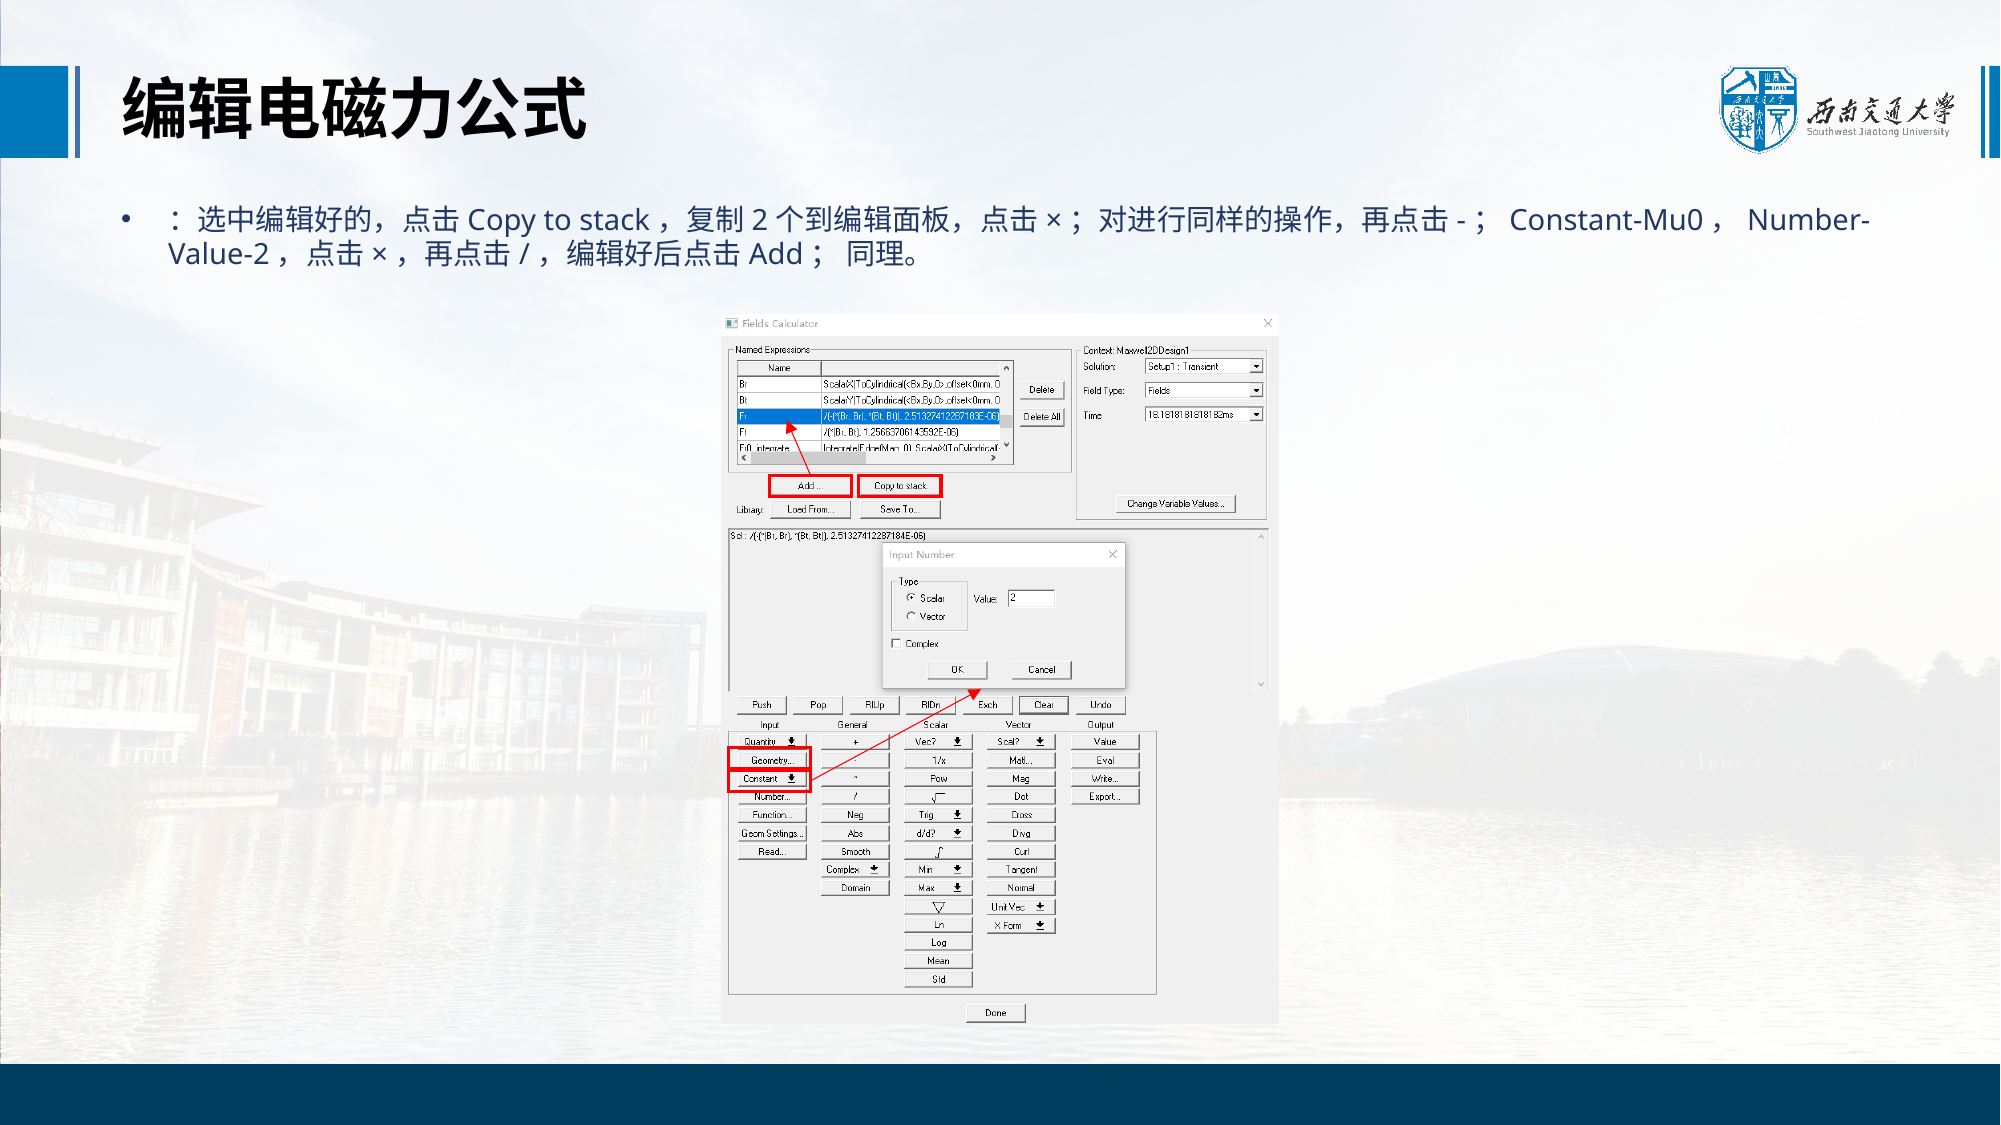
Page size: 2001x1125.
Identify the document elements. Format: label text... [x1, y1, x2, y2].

picture [1807, 92, 1954, 137]
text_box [786, 420, 811, 476]
picture [721, 314, 1279, 1024]
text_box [810, 689, 982, 781]
picture [1715, 65, 1799, 159]
list 编辑电磁力公式 [106, 69, 829, 159]
